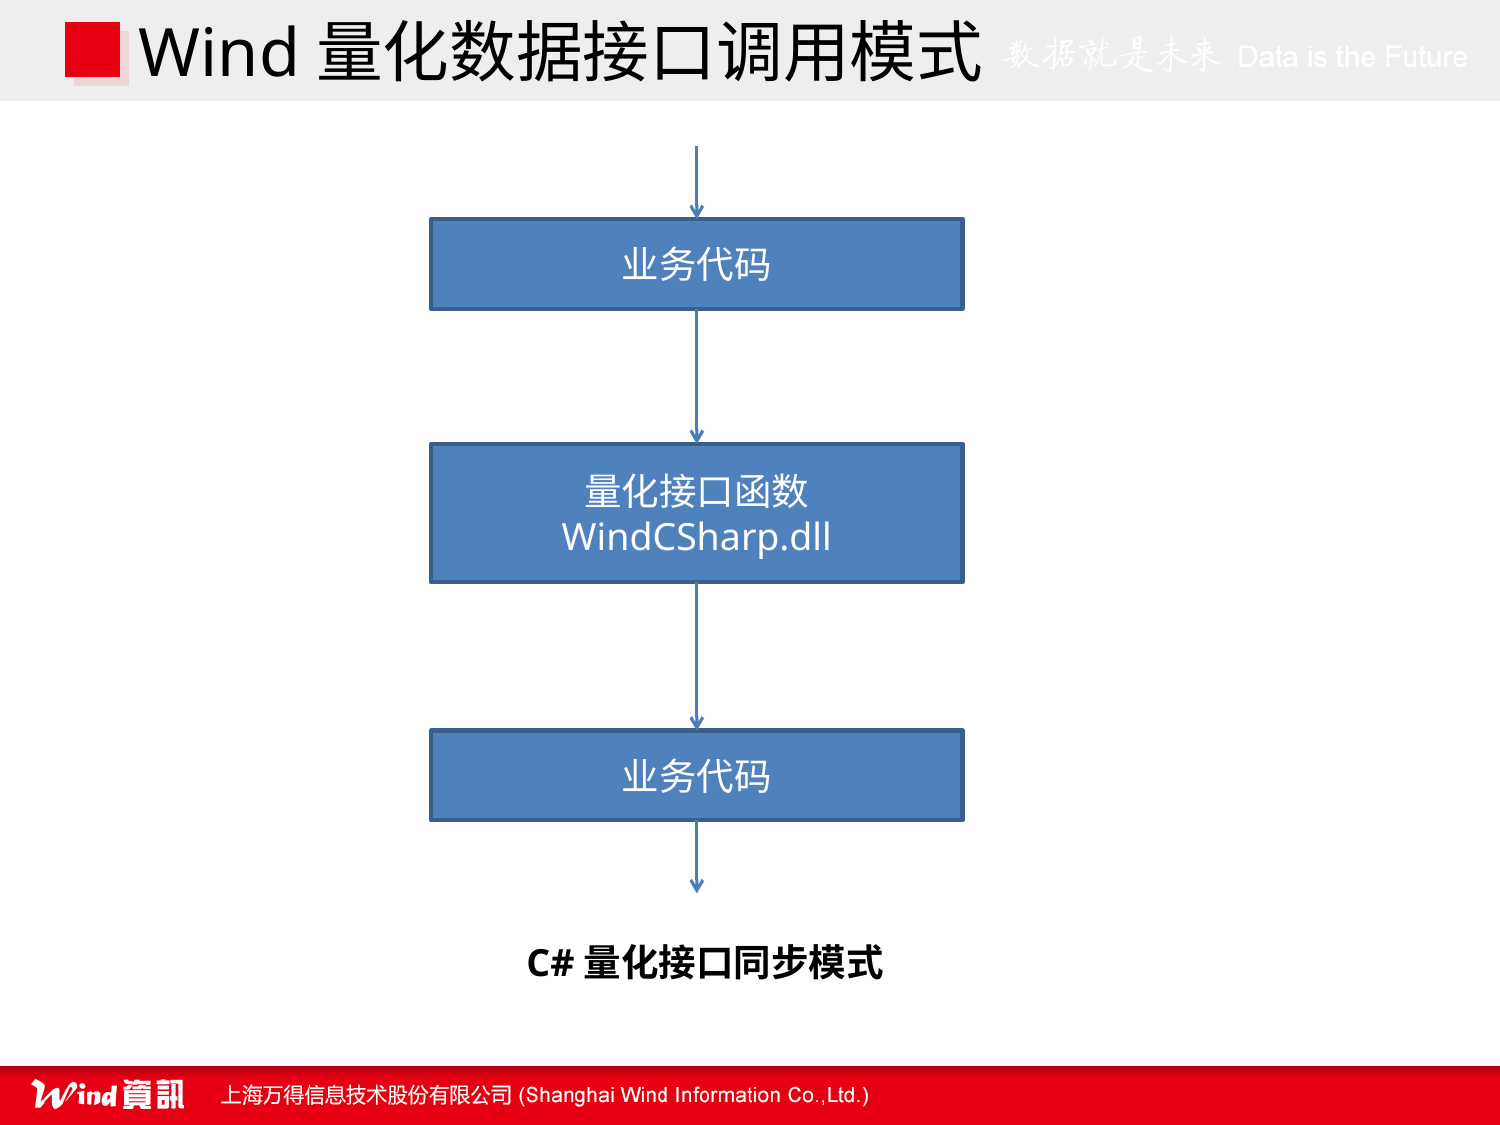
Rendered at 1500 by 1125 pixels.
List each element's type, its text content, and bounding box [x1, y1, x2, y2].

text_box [430, 145, 963, 894]
text_box C#量化接口同步模式 [511, 931, 1067, 992]
text_box Wind量化数据接口调用模式 [123, 1, 1211, 95]
picture [0, 0, 1500, 1125]
